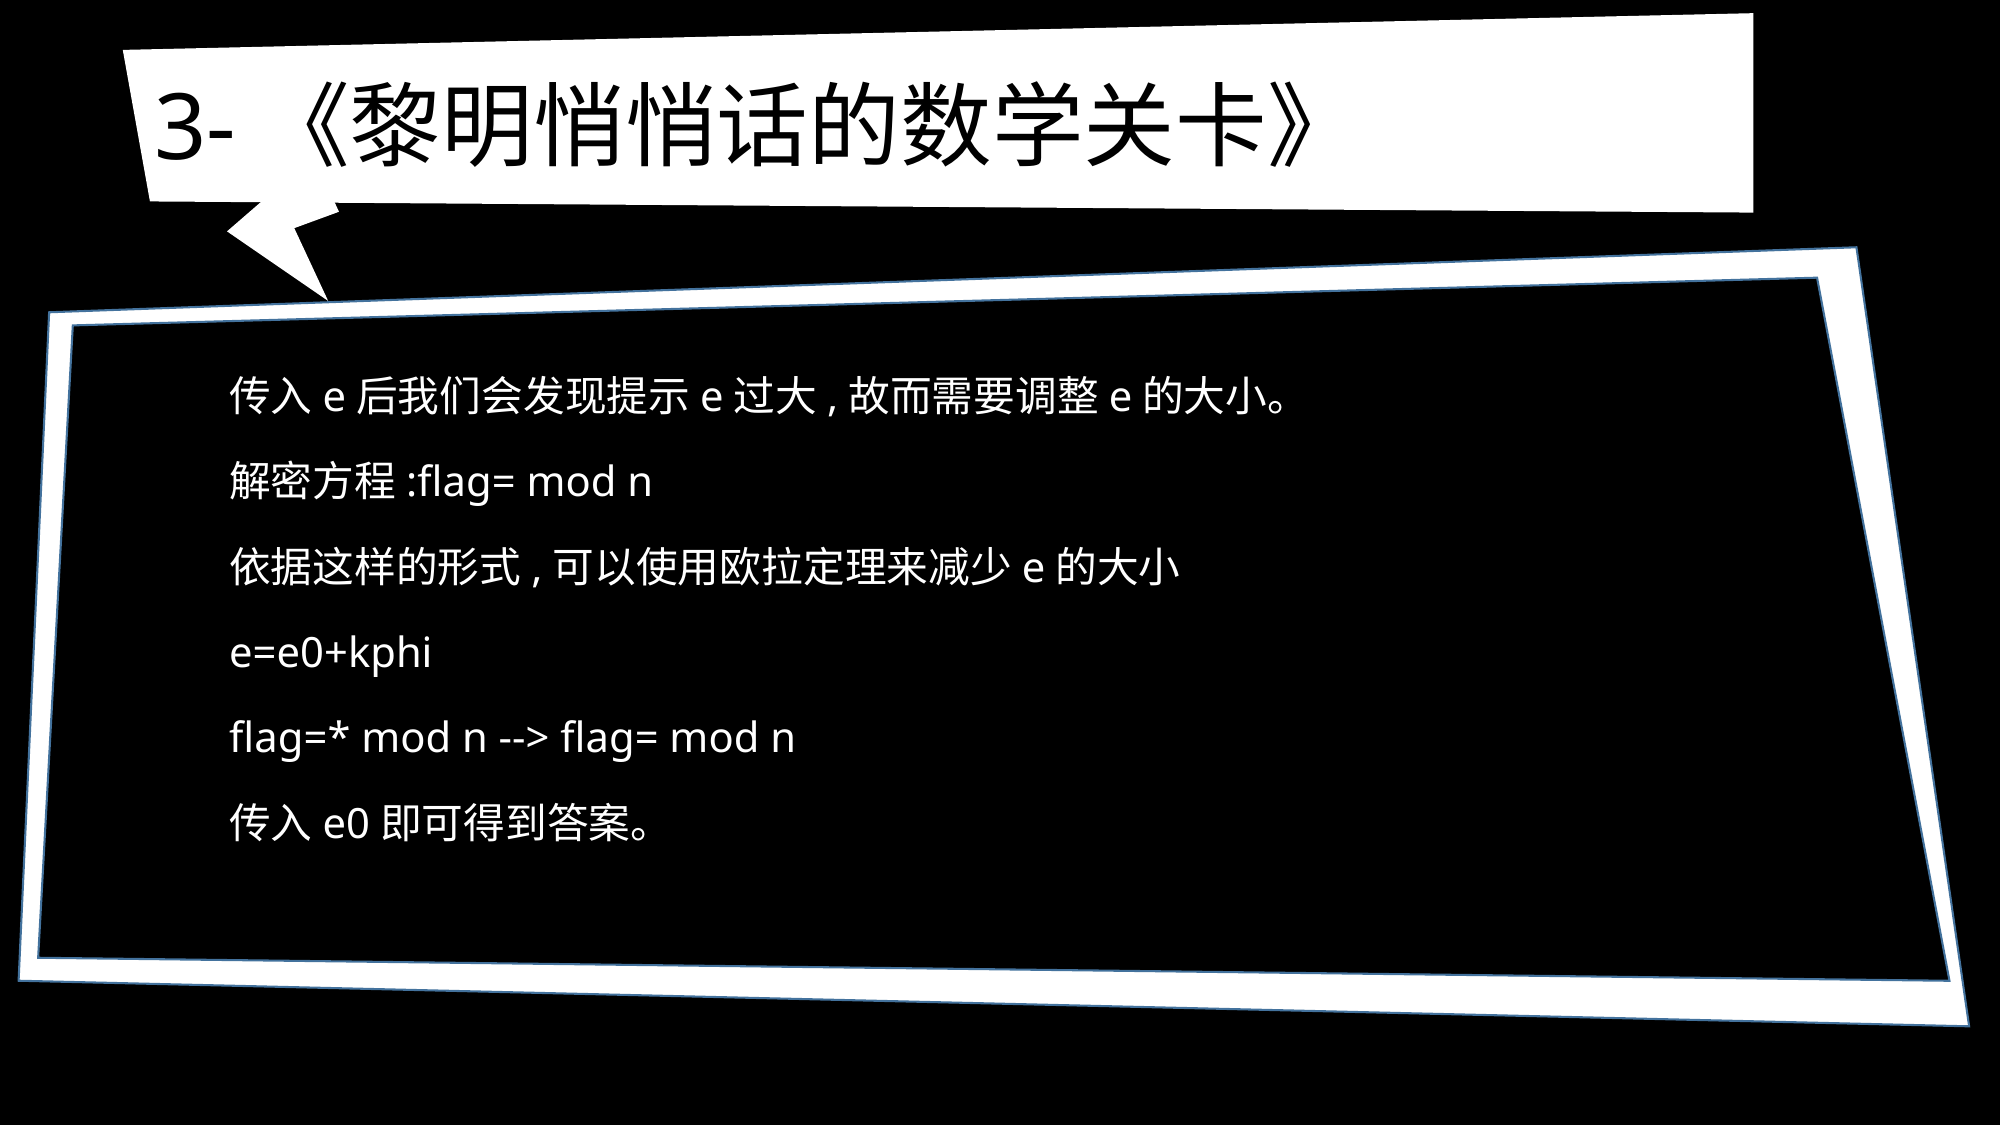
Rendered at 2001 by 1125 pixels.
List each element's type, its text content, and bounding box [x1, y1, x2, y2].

title 3-《黎明悄悄话的数学关卡》 [139, 42, 1850, 218]
